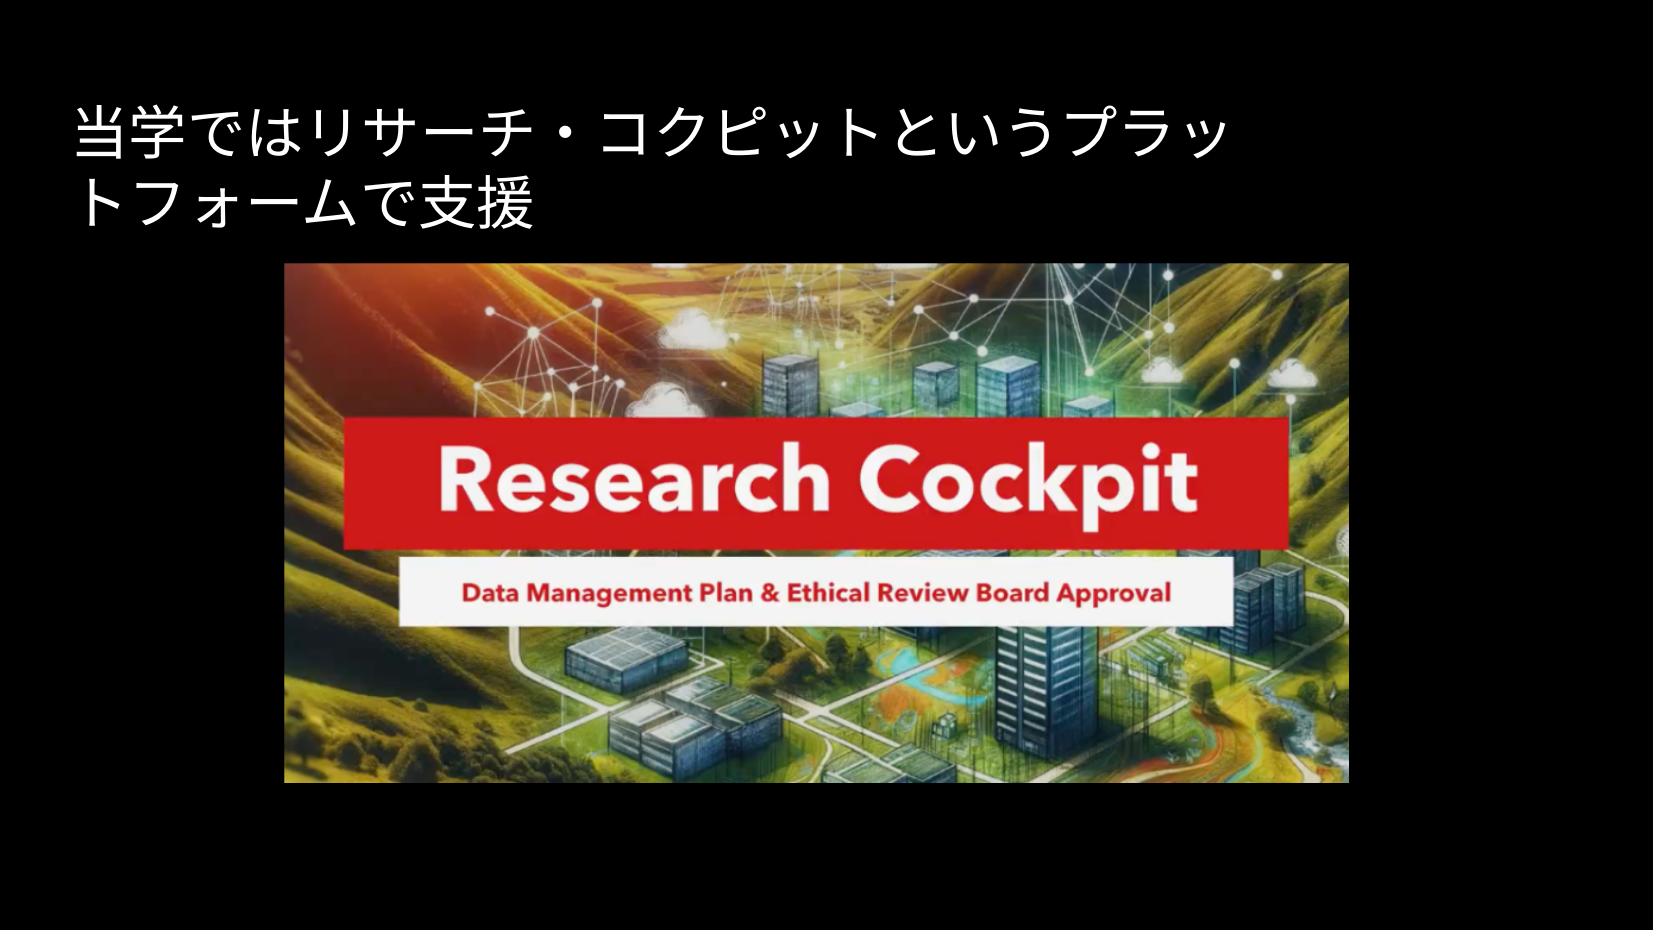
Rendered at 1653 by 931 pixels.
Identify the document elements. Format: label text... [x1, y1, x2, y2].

picture [283, 261, 1349, 783]
title 当学ではリサーチ・コクピットというプラットフォームで支援 [55, 85, 1293, 247]
